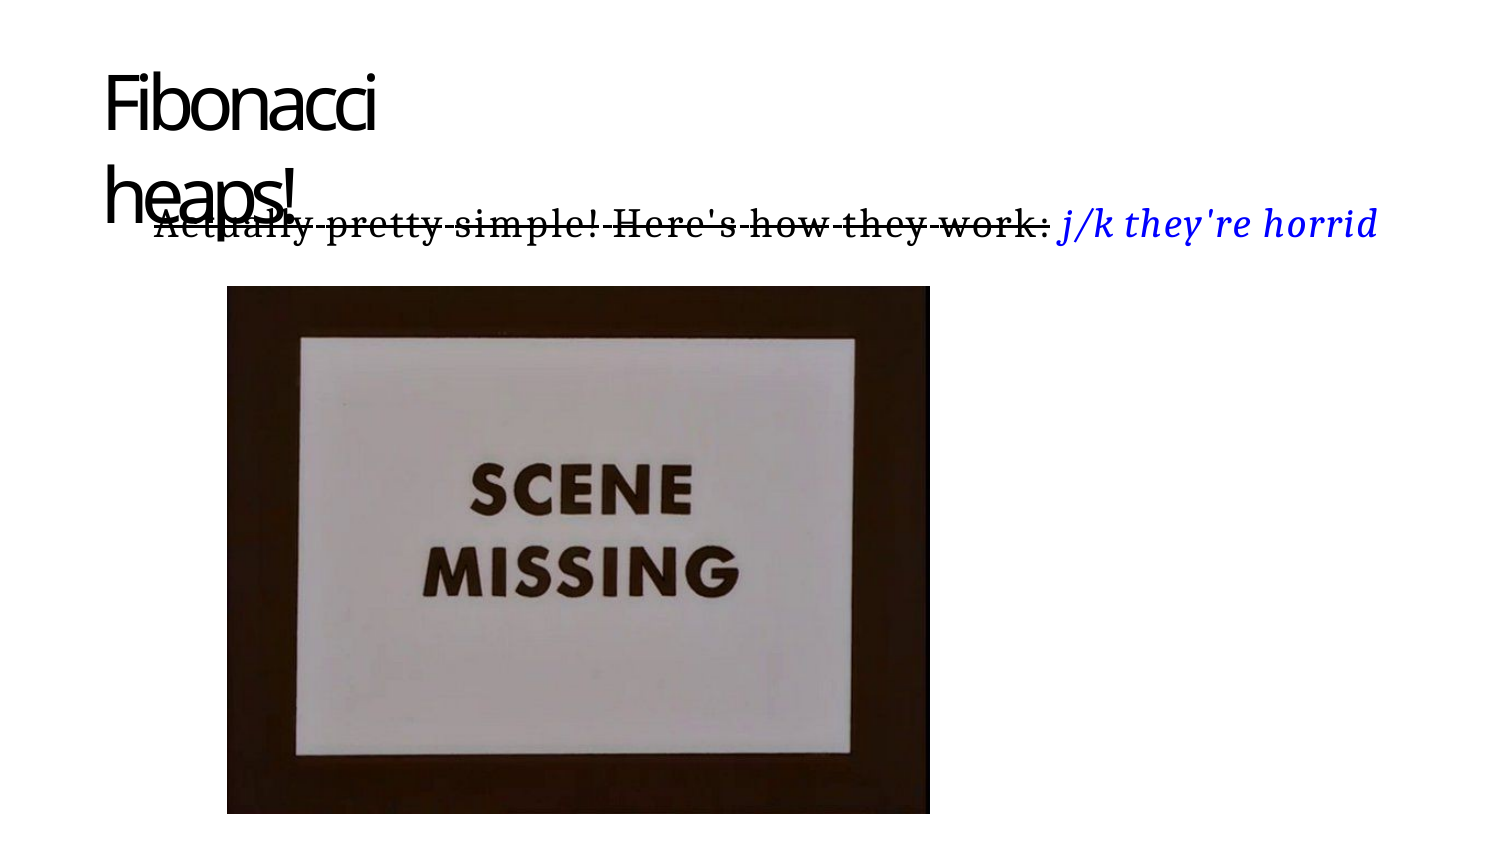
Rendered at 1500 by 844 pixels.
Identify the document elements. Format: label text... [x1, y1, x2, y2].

picture [227, 286, 930, 814]
text_box Actually pretty simple! Here's how they work: j/k they're horrid [151, 194, 1433, 247]
text_box Fibonacci heaps! [99, 51, 564, 239]
